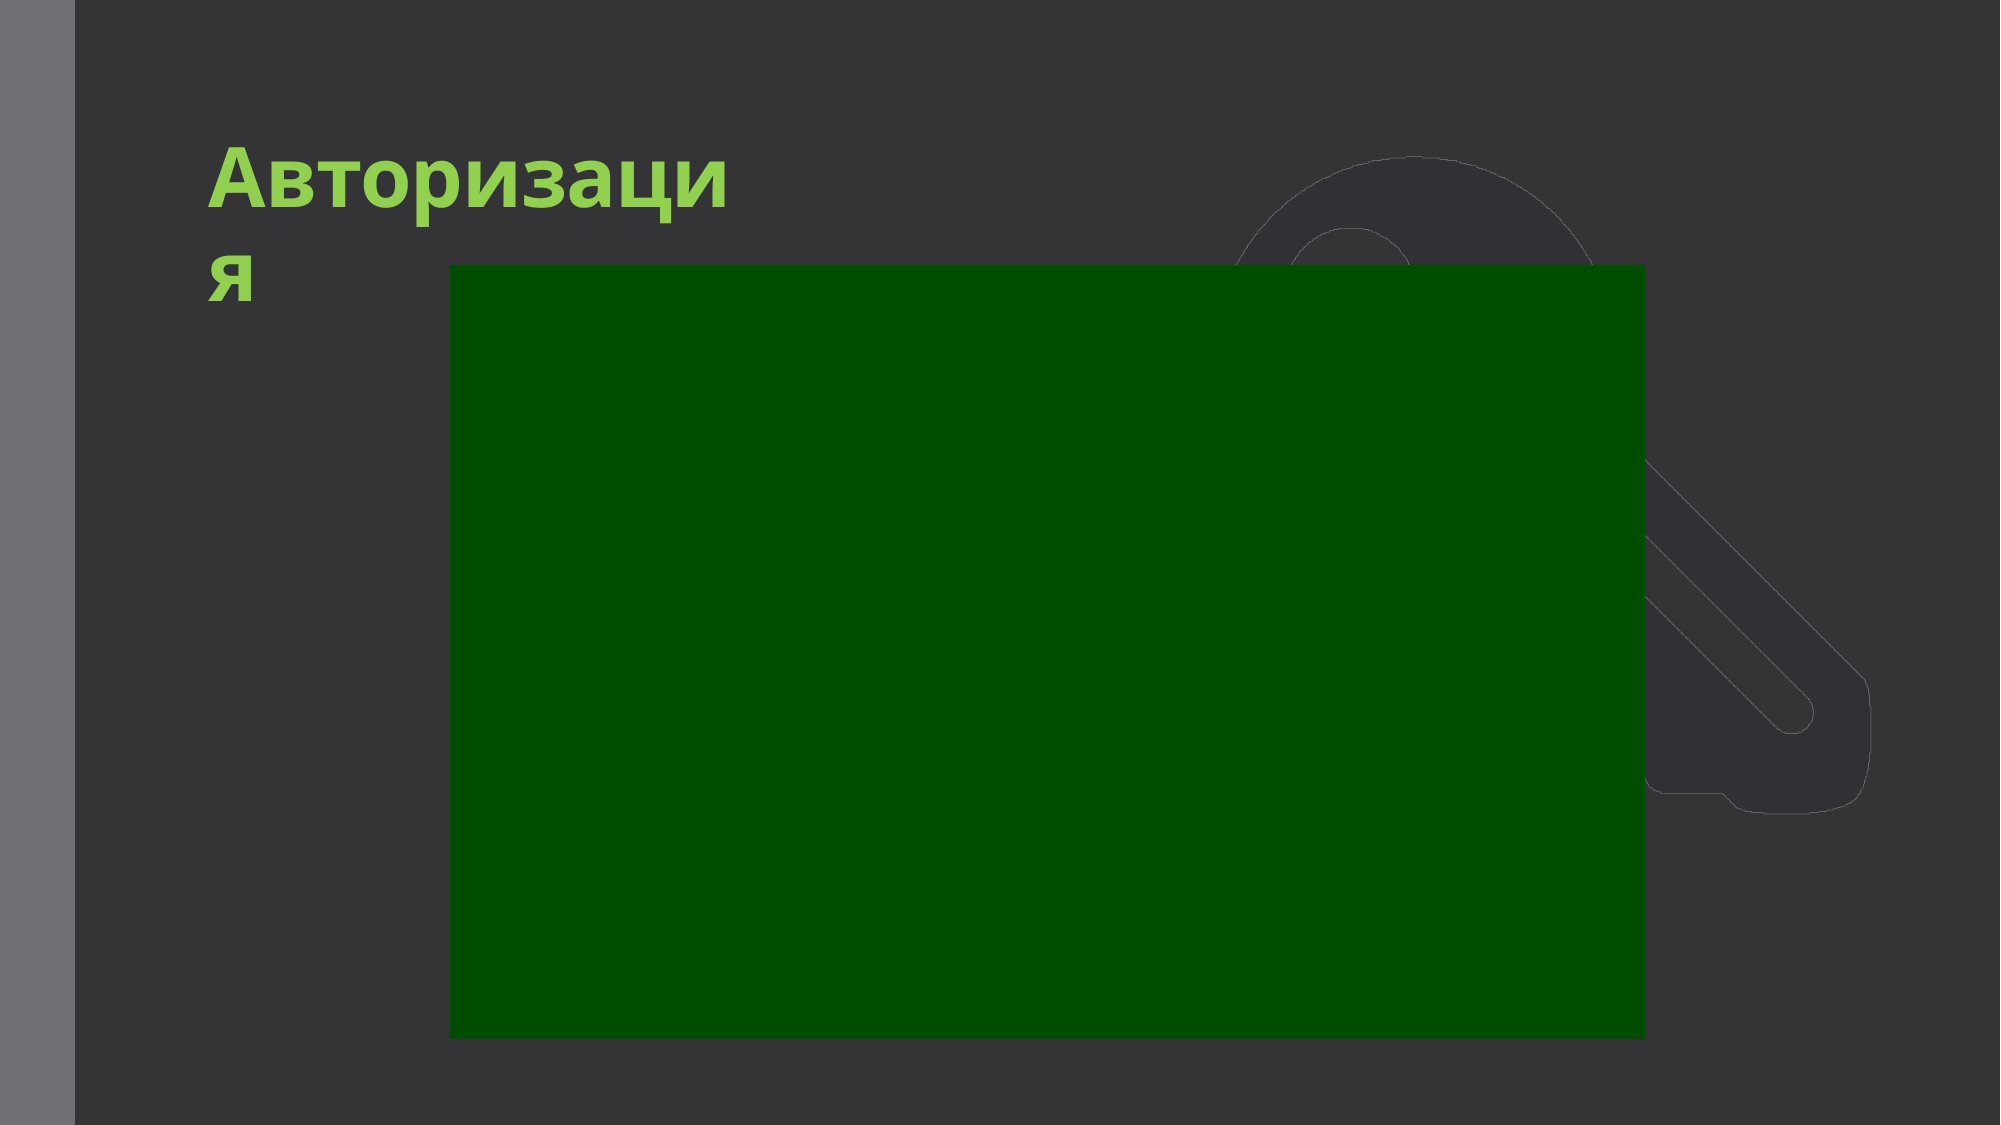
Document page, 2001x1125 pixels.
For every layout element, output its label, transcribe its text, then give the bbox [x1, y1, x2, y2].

picture [1210, 153, 1875, 818]
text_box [449, 264, 1646, 1041]
subtitle Авторизация [193, 123, 793, 241]
